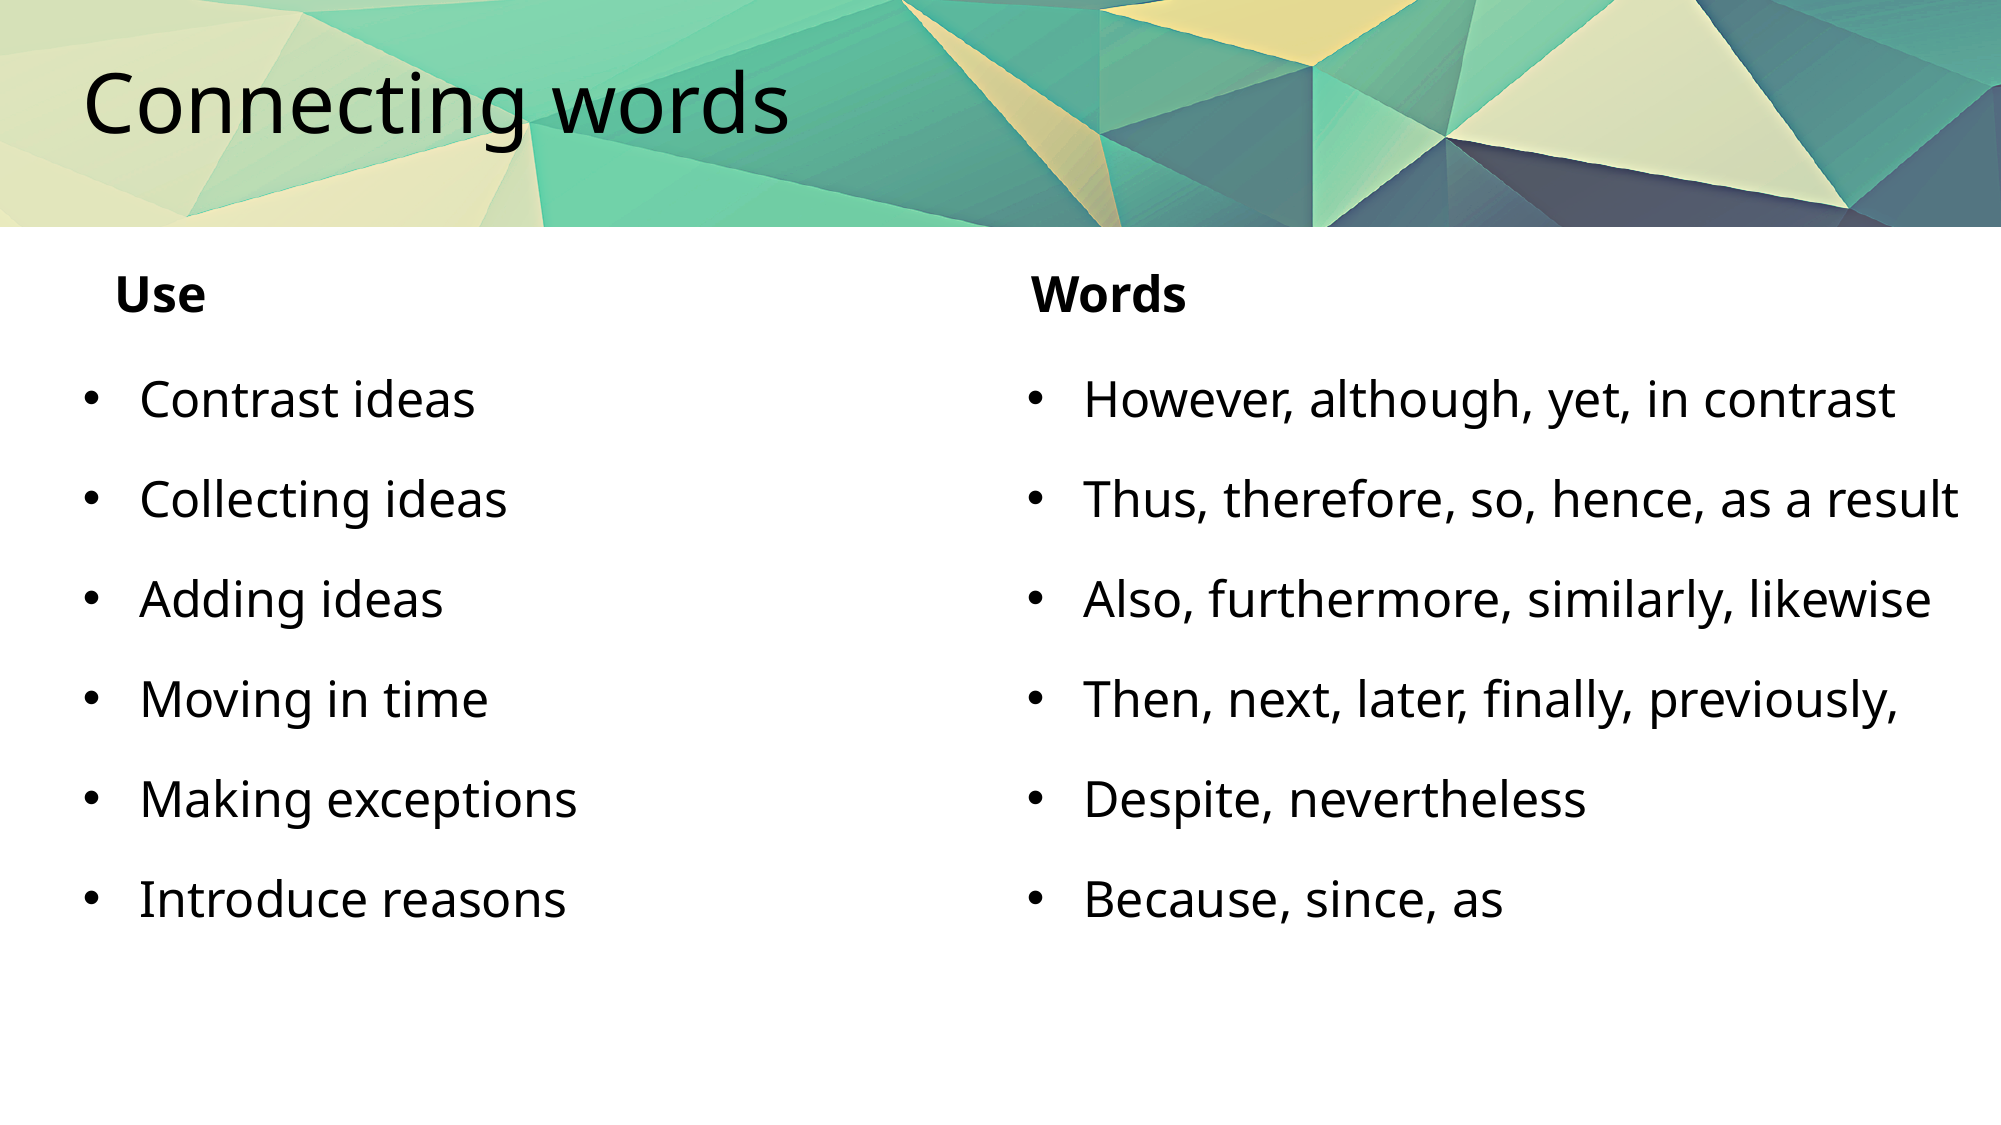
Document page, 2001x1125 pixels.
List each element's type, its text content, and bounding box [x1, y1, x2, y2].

list However, although, yet, in contrast Thus, therefore, so, hence, as a result Also, furthermore, similarly, likewise Then, next, later, finally, previously, Despite, nevertheless Because, since, as [1011, 330, 1981, 1064]
list Use [99, 225, 984, 330]
list Contrast ideas Collecting ideas Adding ideas Moving in time Making exceptions Introduce reasons [67, 330, 988, 1064]
list Words [1015, 225, 1900, 330]
title Connecting words [67, 6, 1574, 195]
